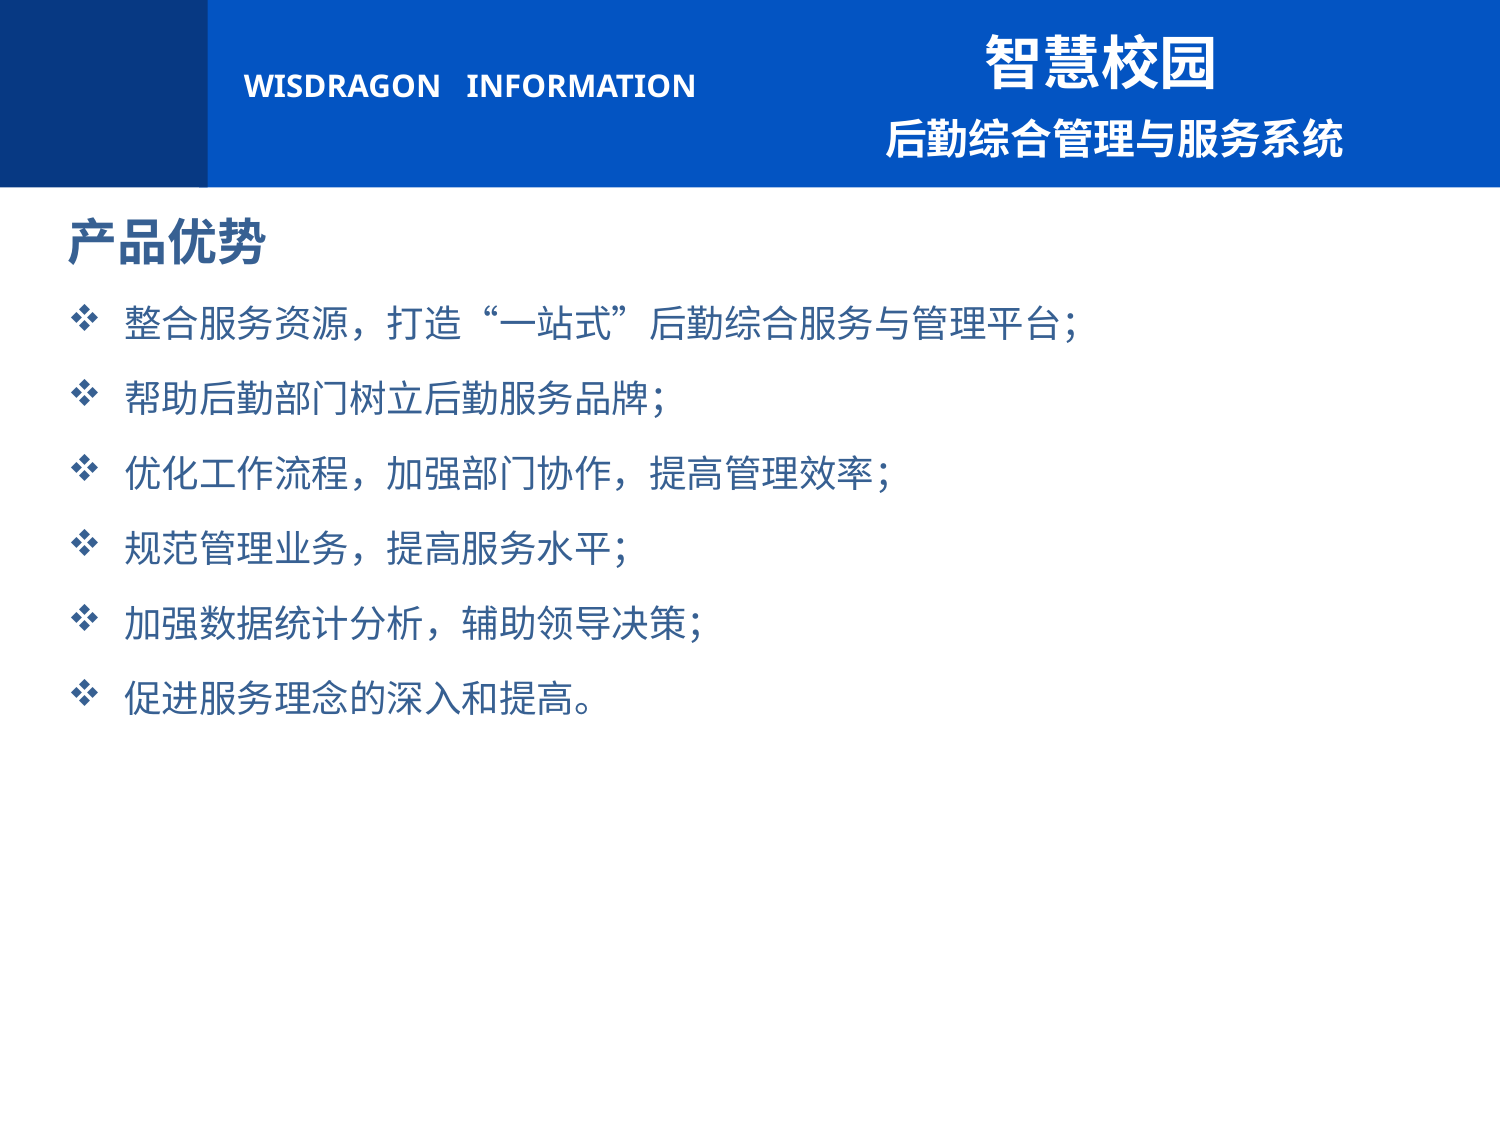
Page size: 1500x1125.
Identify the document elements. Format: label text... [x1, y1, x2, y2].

list 产品优势 整合服务资源，打造“一站式”后勤综合服务与管理平台； 帮助后勤部门树立后勤服务品牌； 优化工作流程，加强部门协作，提高管理效率； 规范管理业务，提高服务水平； 加强数据统计分析，辅助领导决策； 促进服务理念的深入和提高。 [53, 172, 1404, 916]
text_box 智慧校园 后勤综合管理与服务系统 [702, 19, 1500, 174]
